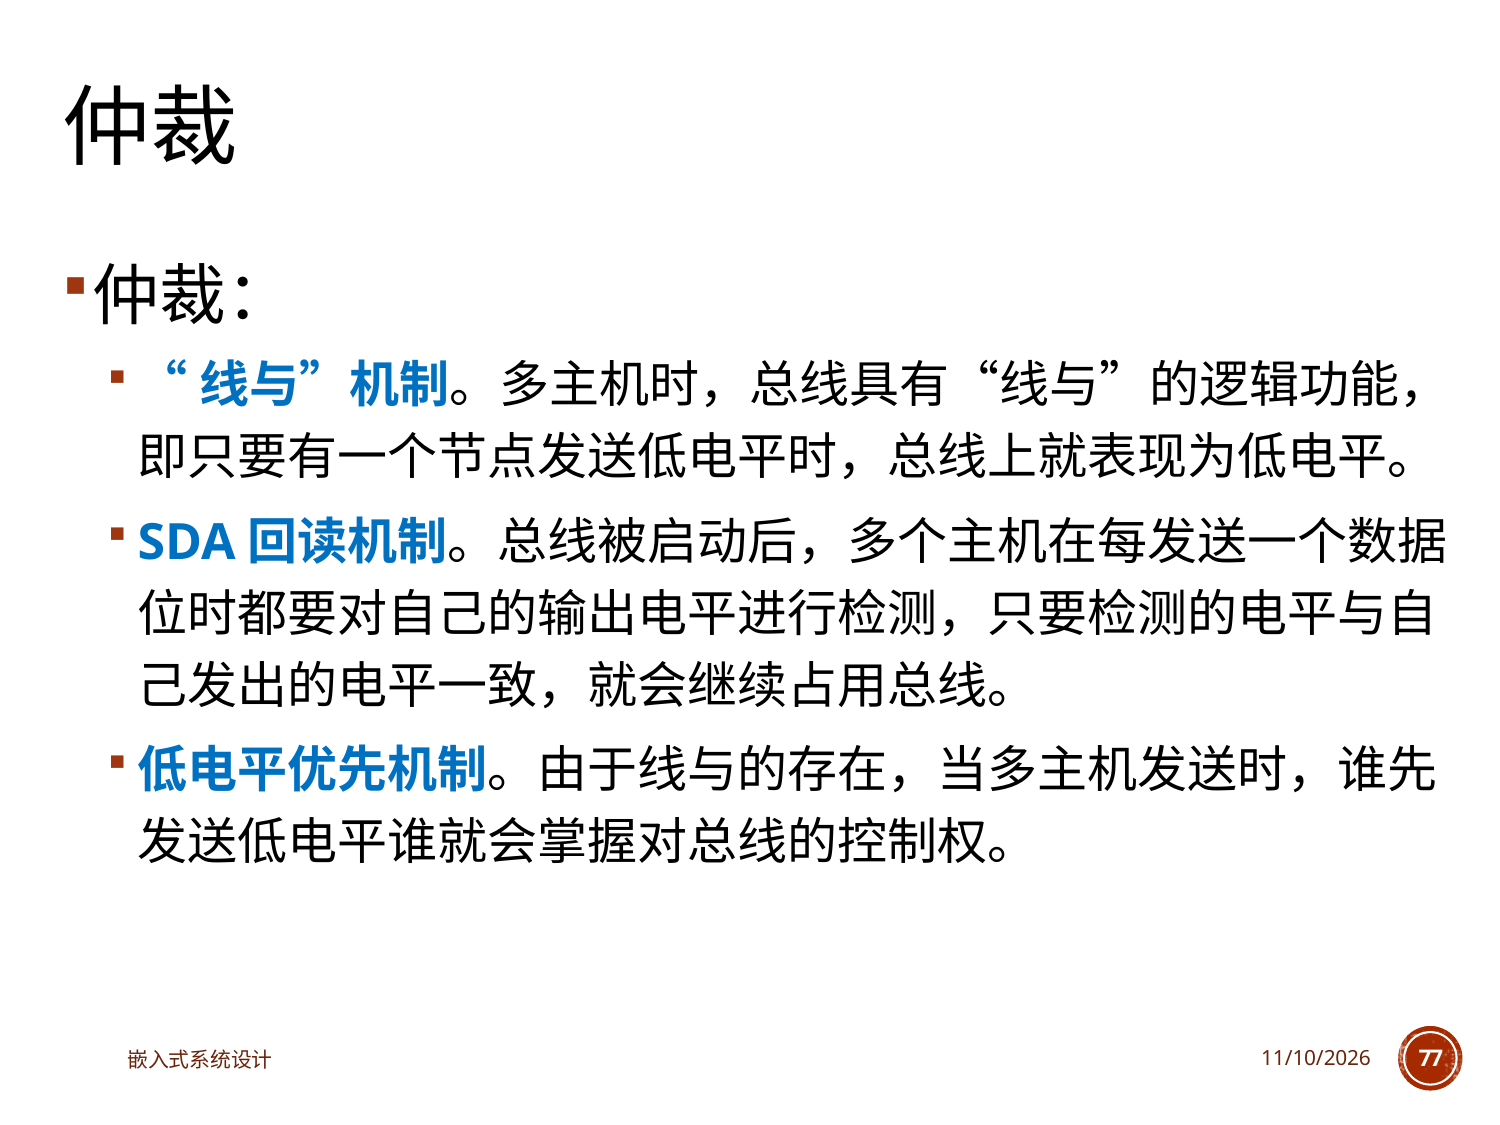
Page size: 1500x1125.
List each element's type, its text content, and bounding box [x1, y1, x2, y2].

footer 嵌入式系统设计 [112, 1028, 891, 1089]
list 仲裁： “线与”机制。多主机时，总线具有“线与”的逻辑功能，即只要有一个节点发送低电平时，总线上就表现为低电平。 SDA回读机制。总线被启动后，多个主机在每发送一个数据位时都要对自己的输出电平进行检测，只要检测的电平与自己发出的电平一致，就会继续占用总线。 低电平优先机制。由于线与的存在，当多主机发送时，谁先发送低电平谁就会掌握对总线的控制权。 [47, 228, 1471, 1013]
slide_number 77 [1391, 1028, 1471, 1089]
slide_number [982, 1028, 1386, 1089]
title 仲裁 [47, 46, 1471, 215]
